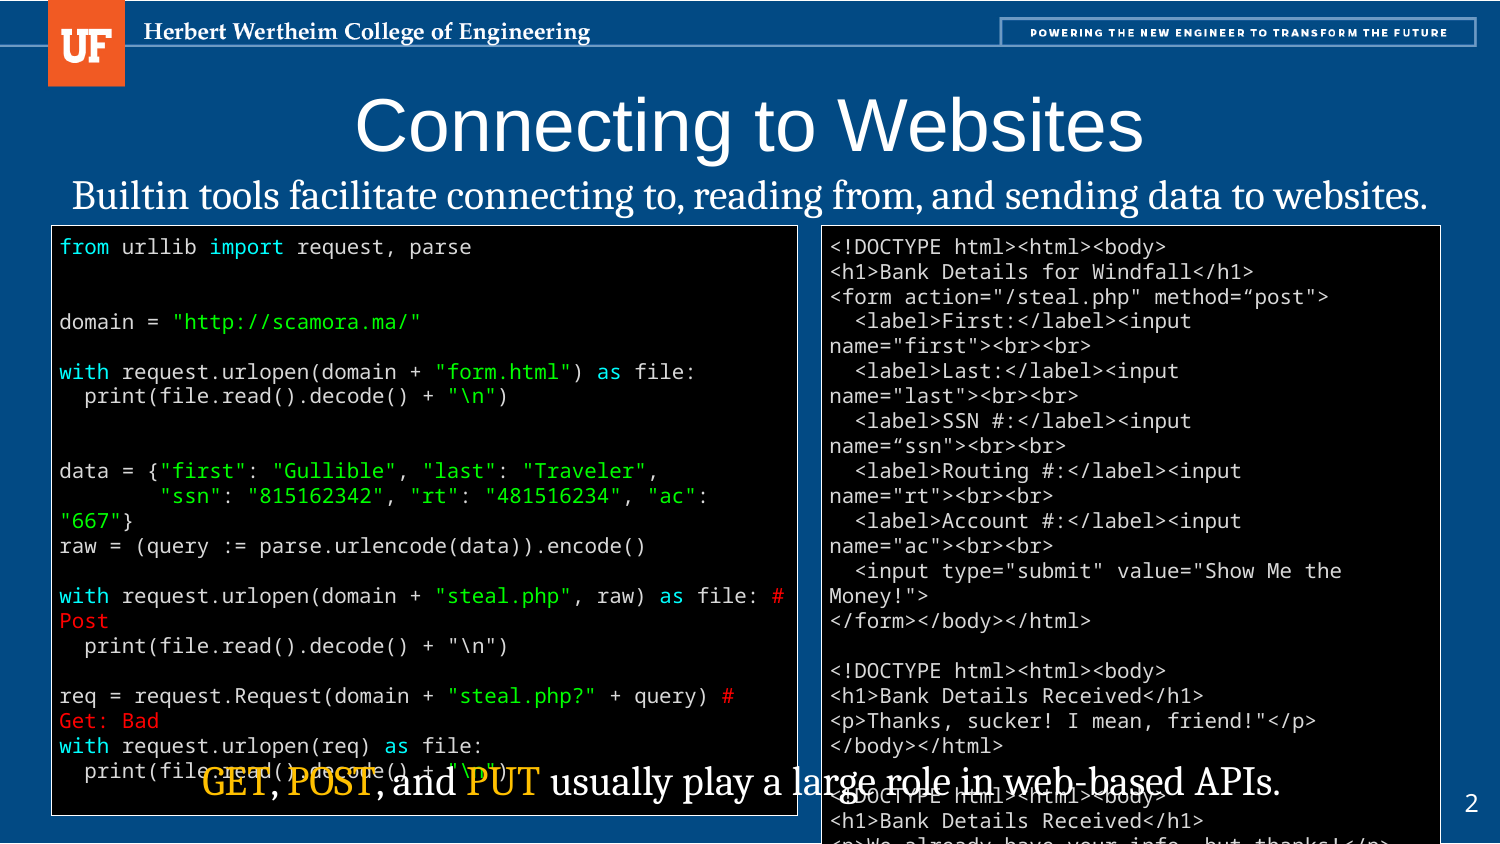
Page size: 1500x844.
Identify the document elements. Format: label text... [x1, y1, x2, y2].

title Connecting to Websites [47, 69, 1453, 171]
text_box from urllib import request, parse domain = "http://scamora.ma/" with request.urlopen(domain + "form.html") as file: print(file.read().decode() + "\n") data = {"first": "Gullible", "last": "Traveler", "ssn": "815162342", "rt": "481516234", "ac": "667"} raw = (query := parse.urlencode(data)).encode() with request.urlopen(domain + "steal.php", raw) as file: # Post print(file.read().decode() + "\n") req = request.Request(domain + "steal.php?" + query) # Get: Bad with request.urlopen(req) as file: print(file.read().decode() + "\n") [51, 225, 798, 746]
picture [798, 230, 821, 746]
list Builtin tools facilitate connecting to, reading from, and sending data to websites. [24, 159, 1476, 230]
slide_number 2 [1441, 782, 1494, 828]
text_box <!DOCTYPE html><html><body> <h1>Bank Details for Windfall</h1> <form action="/steal.php" method=“post"> <label>First:</label><input name="first"><br><br> <label>Last:</label><input name="last"><br><br> <label>SSN #:</label><input name=“ssn"><br><br> <label>Routing #:</label><input name="rt"><br><br> <label>Account #:</label><input name="ac"><br><br> <input type="submit" value="Show Me the Money!"> </form></body></html> <!DOCTYPE html><html><body> <h1>Bank Details Received</h1> <p>Thanks, sucker! I mean, friend!"</p> </body></html> <!DOCTYPE html><html><body> <h1>Bank Details Received</h1> <p>We already have your info, but thanks!</p> </body></html> [821, 816, 1441, 844]
picture [0, 0, 1500, 843]
text_box GET, POST, and PUT usually play a large role in web-based APIs. [16, 746, 1467, 816]
text_box <!DOCTYPE html><html><body> <h1>Bank Details for Windfall</h1> <form action="/steal.php" method=“post"> <label>First:</label><input name="first"><br><br> <label>Last:</label><input name="last"><br><br> <label>SSN #:</label><input name=“ssn"><br><br> <label>Routing #:</label><input name="rt"><br><br> <label>Account #:</label><input name="ac"><br><br> <input type="submit" value="Show Me the Money!"> </form></body></html> <!DOCTYPE html><html><body> <h1>Bank Details Received</h1> <p>Thanks, sucker! I mean, friend!"</p> </body></html> <!DOCTYPE html><html><body> <h1>Bank Details Received</h1> <p>We already have your info, but thanks!</p> </body></html> [821, 225, 1441, 746]
